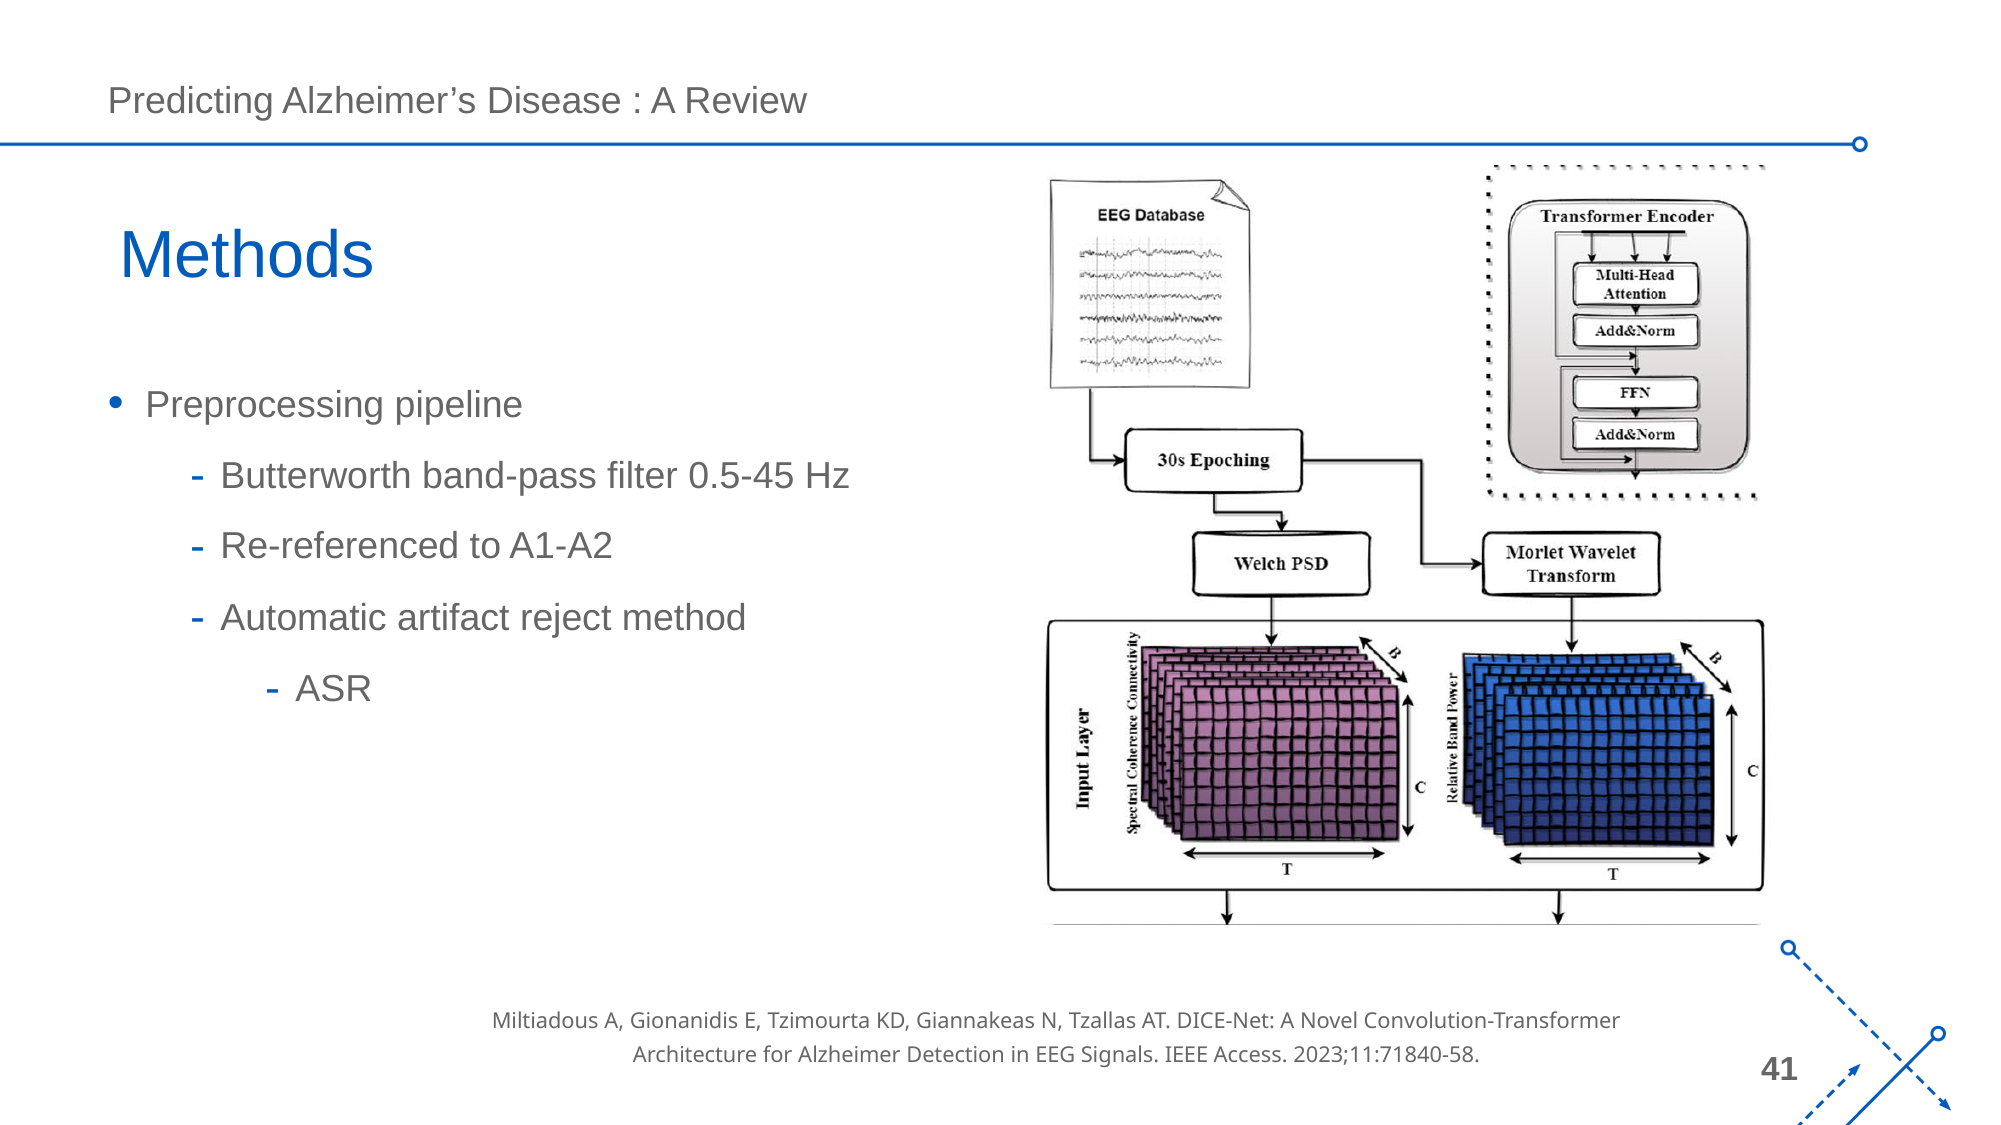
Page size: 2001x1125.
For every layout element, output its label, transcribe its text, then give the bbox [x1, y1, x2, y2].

text_box Miltiadous A, Gionanidis E, Tzimourta KD, Giannakeas N, Tzallas AT. DICE-Net: A Novel Convolution-Transformer Architecture for Alzheimer Detection in EEG Signals. IEEE Access. 2023;11:71840-58. [449, 991, 1665, 1083]
title Methods [104, 211, 1027, 299]
picture [0, 0, 2001, 1125]
list Preprocessing pipeline Butterworth band-pass filter 0.5-45 Hz Re-referenced to A1-A2 Automatic artifact reject method ASR [93, 358, 989, 925]
